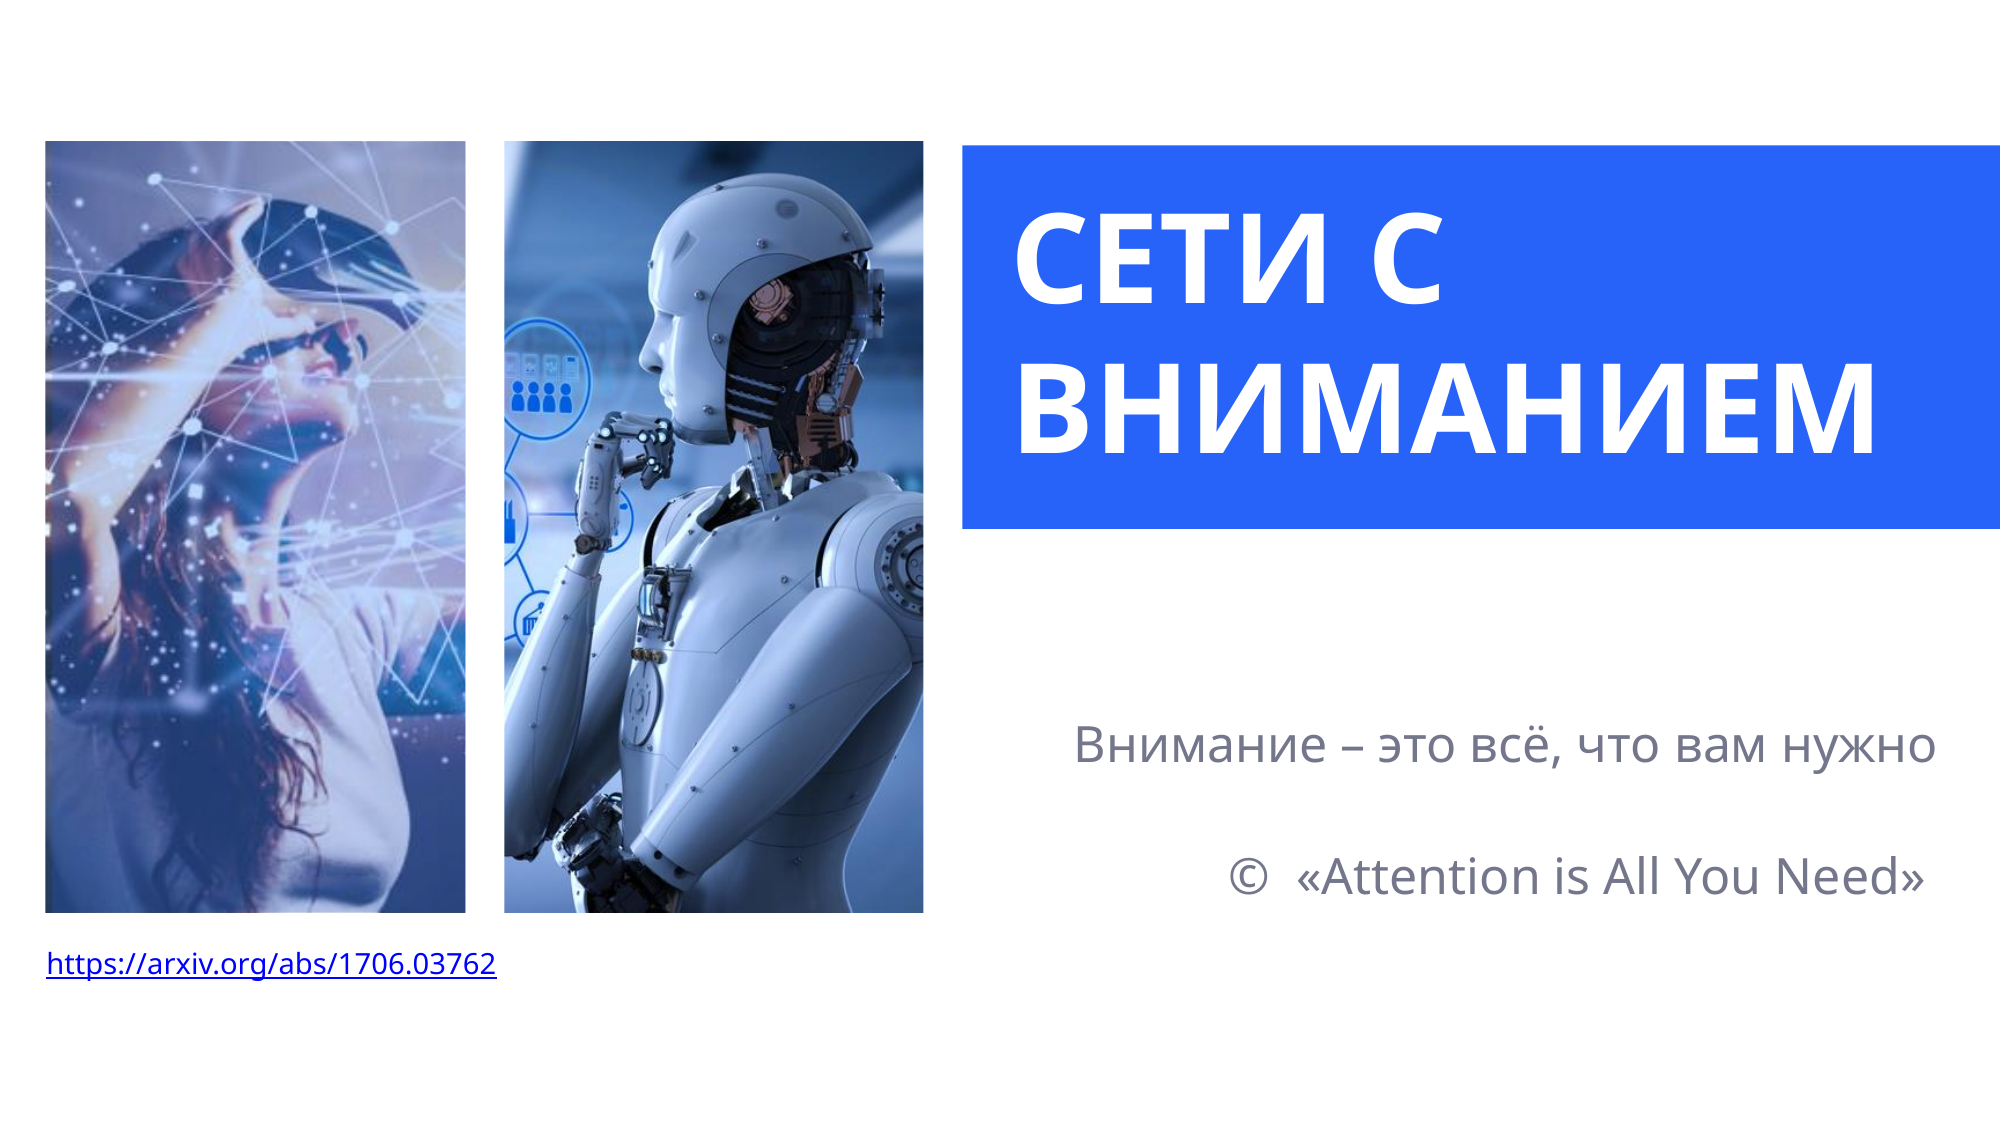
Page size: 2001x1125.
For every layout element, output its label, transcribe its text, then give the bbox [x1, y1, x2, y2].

text_box [962, 145, 2000, 529]
text_box Внимание – это всё, что вам нужно [995, 704, 1954, 804]
picture [504, 141, 924, 914]
text_box © «Attention is All You Need» [1213, 837, 1954, 913]
picture [45, 141, 466, 914]
text_box СЕТИ С ВНИМАНИЕМ [995, 170, 2000, 489]
text_box https://arxiv.org/abs/1706.03762 [31, 937, 1032, 1059]
